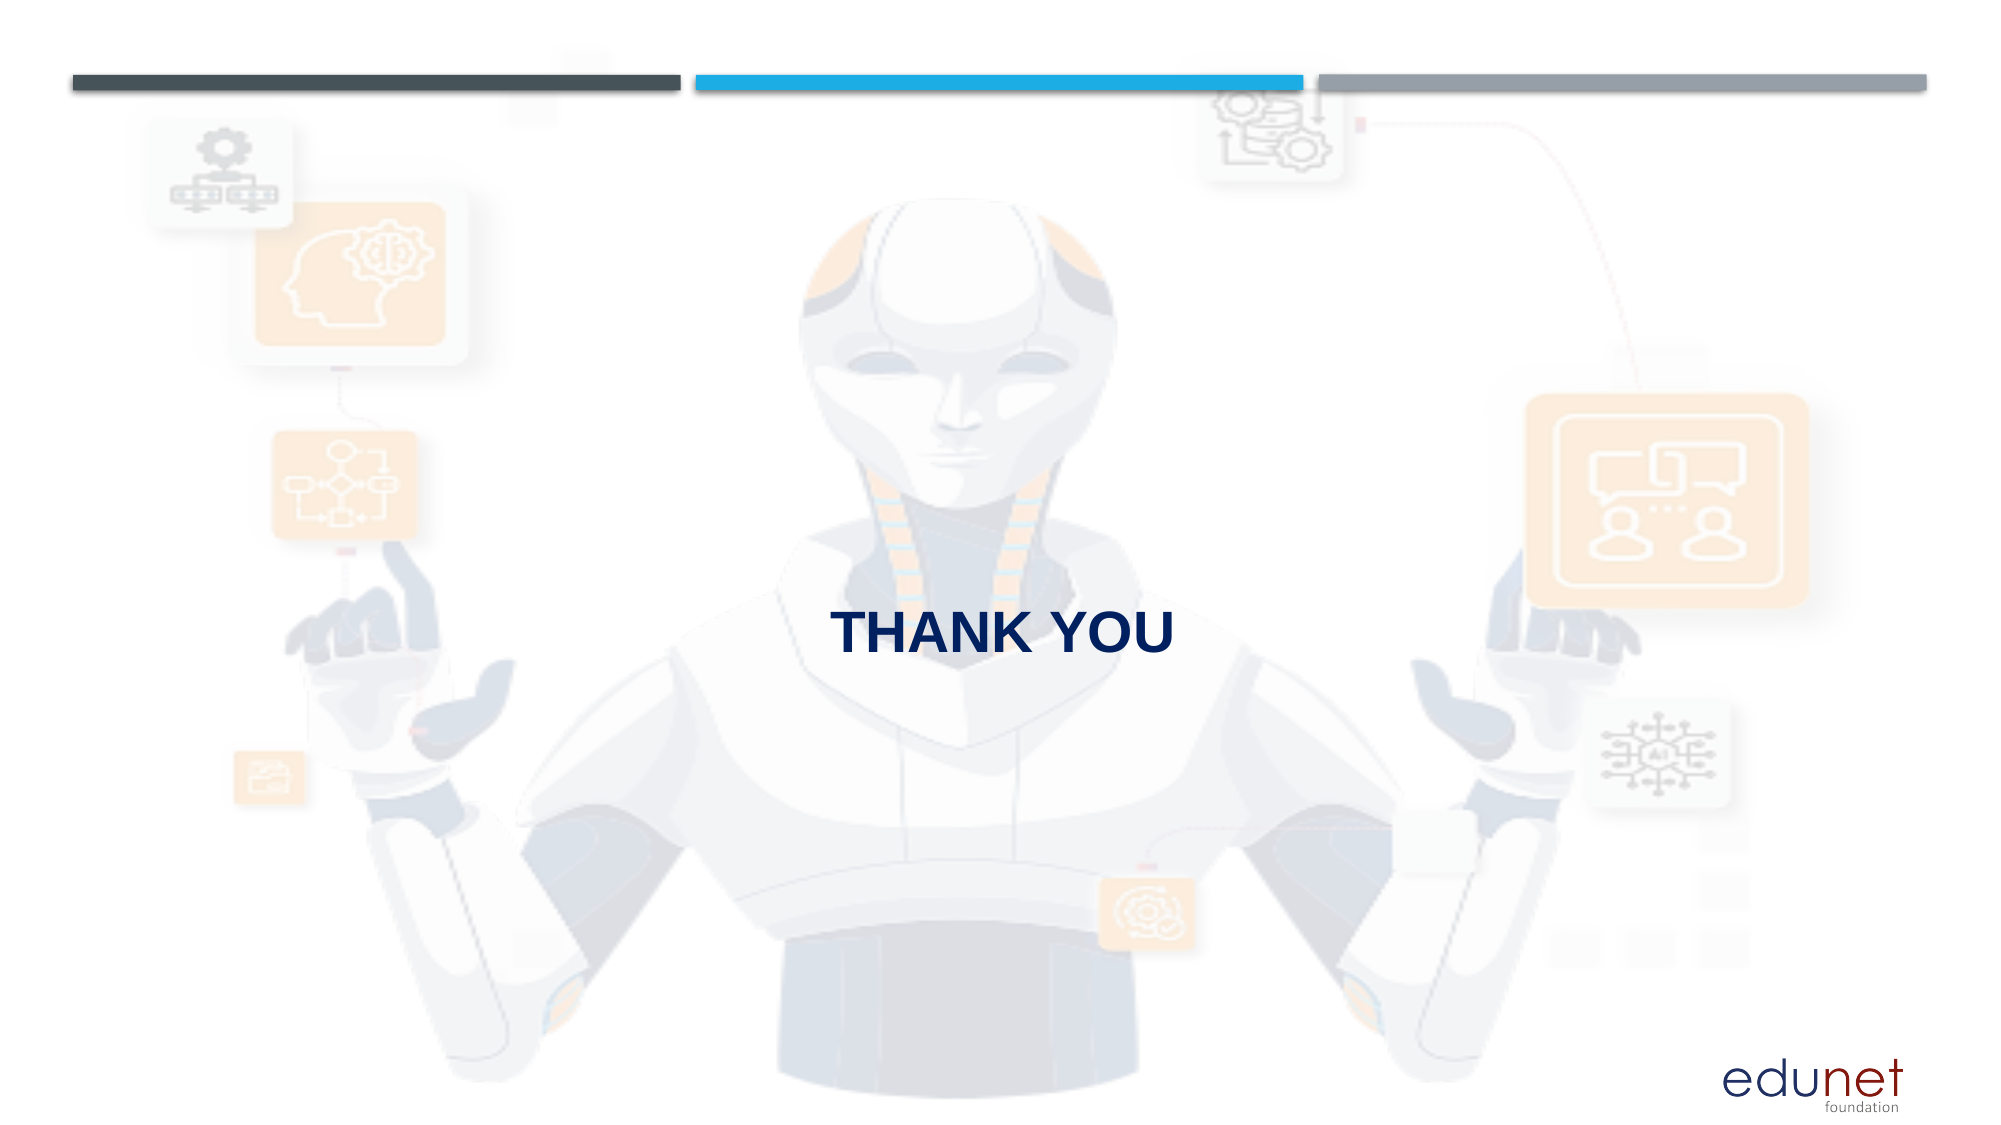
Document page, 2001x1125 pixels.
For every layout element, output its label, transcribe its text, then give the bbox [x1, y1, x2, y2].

picture [1719, 1056, 1905, 1116]
title THANK YOU [240, 453, 1766, 672]
